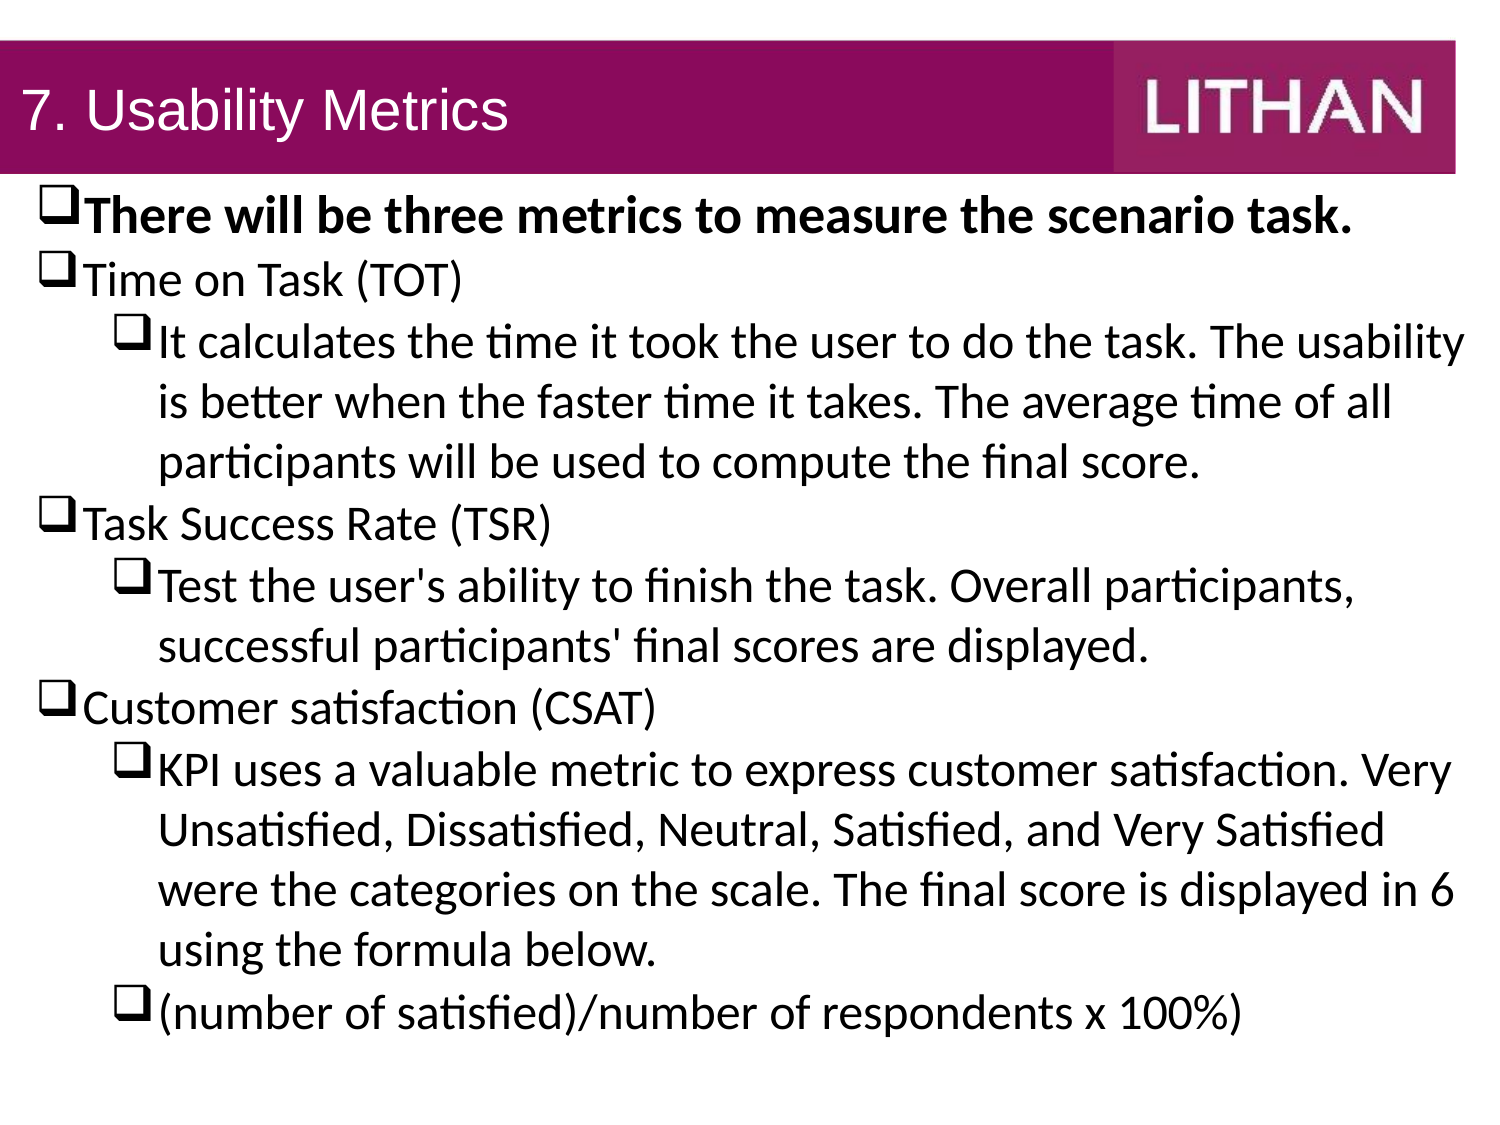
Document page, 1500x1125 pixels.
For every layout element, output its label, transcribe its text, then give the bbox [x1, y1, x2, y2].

text_box There will be three metrics to measure the scenario task. Time on Task (TOT) It calculates the time it took the user to do the task. The usability is better when the faster time it takes. The average time of all participants will be used to compute the final score. Task Success Rate (TSR) Test the user's ability to finish the task. Overall participants, successful participants' final scores are displayed. Customer satisfaction (CSAT) KPI uses a valuable metric to express customer satisfaction. Very Unsatisfied, Dissatisfied, Neutral, Satisfied, and Very Satisfied were the categories on the scale. The final score is displayed in 6 using the formula below. (number of satisfied)/number of respondents x 100%) [18, 171, 1482, 1047]
picture [0, 37, 1456, 178]
title 7. Usability Metrics [18, 70, 513, 171]
